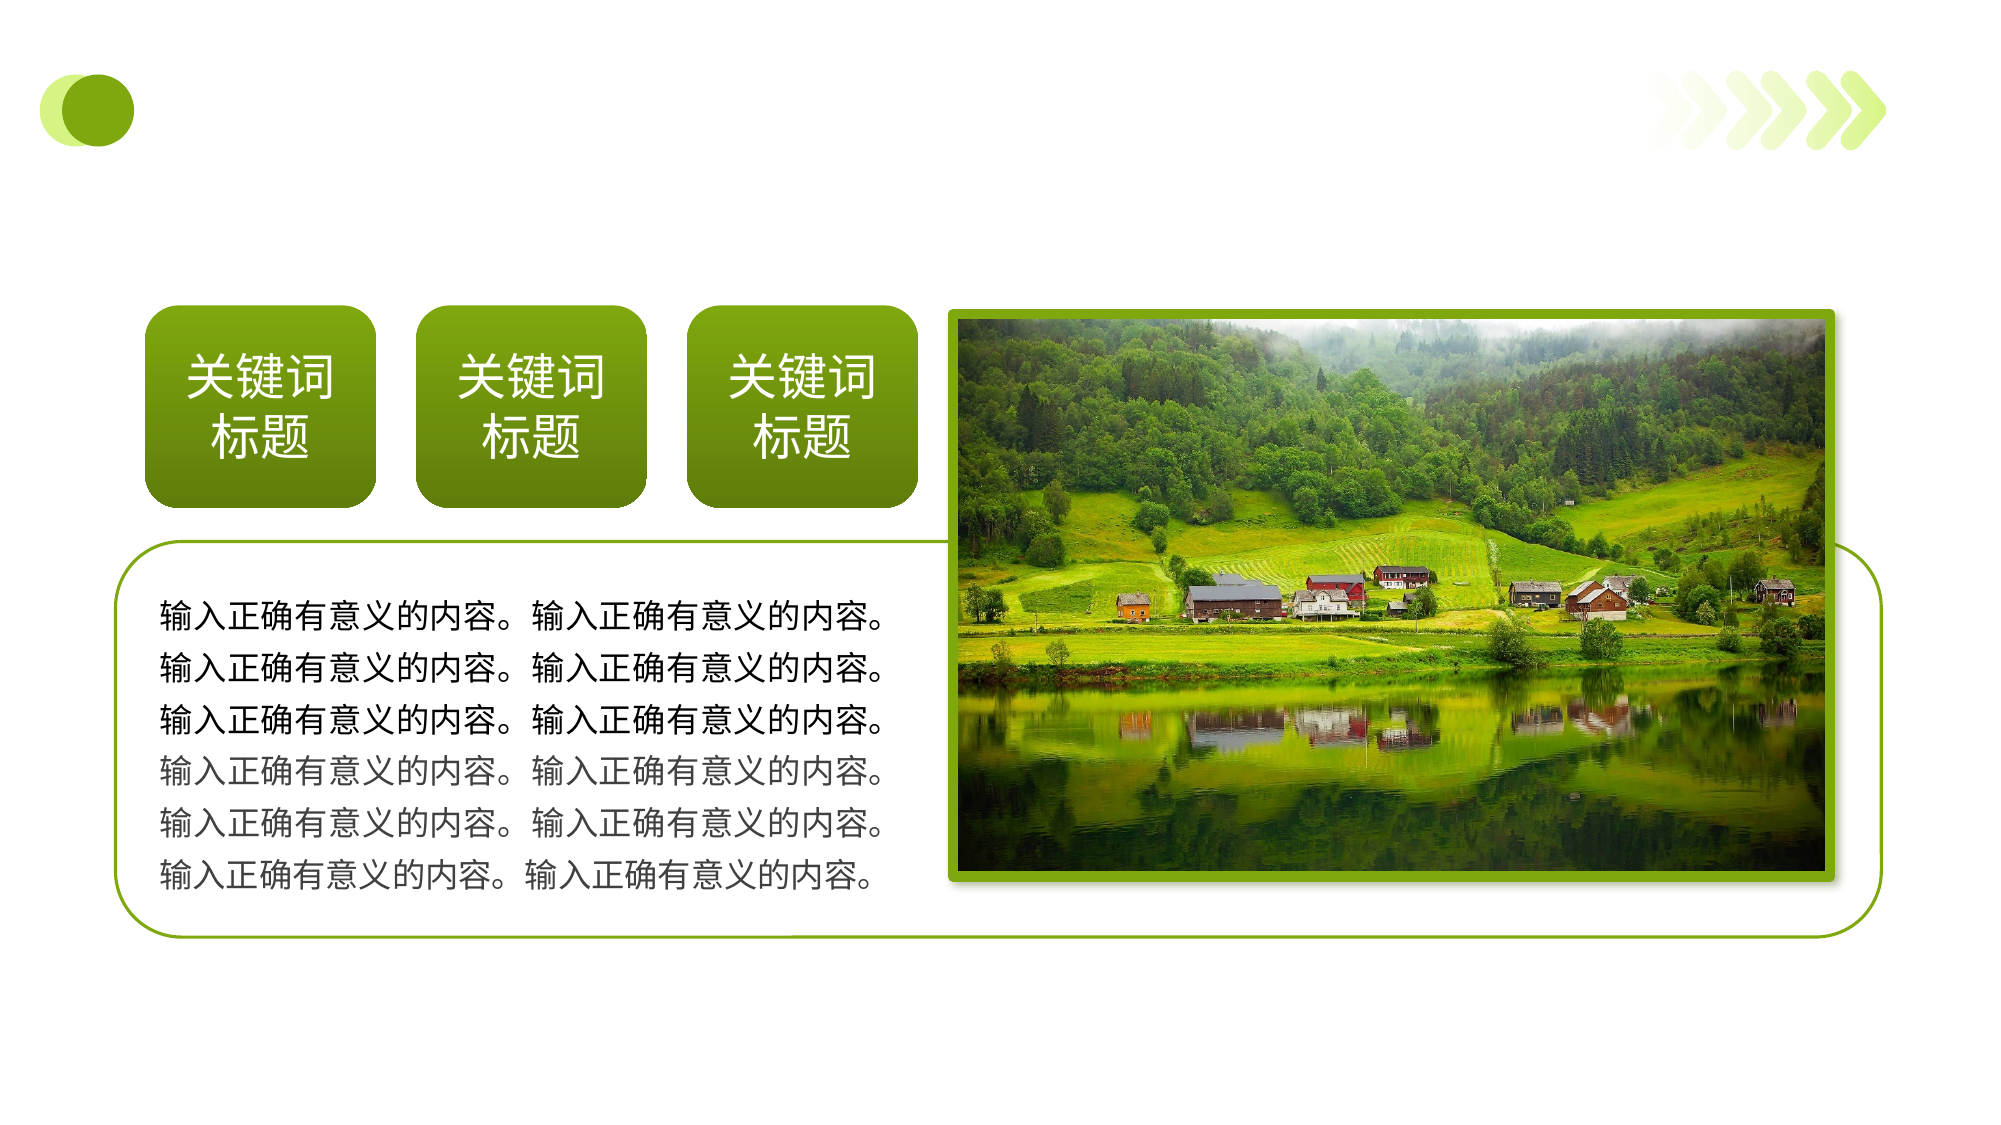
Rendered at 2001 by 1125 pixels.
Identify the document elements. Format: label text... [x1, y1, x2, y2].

text_box [114, 540, 1883, 939]
text_box 输入正确有意义的内容。输入正确有意义的内容。输入正确有意义的内容。输入正确有意义的内容。输入正确有意义的内容。输入正确有意义的内容。输入正确有意义的内容。输入正确有意义的内容。输入正确有意义的内容。输入正确有意义的内容。输入正确有意义的内容。输入正确有意义的内容。 [145, 575, 918, 902]
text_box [144, 304, 377, 509]
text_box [686, 304, 919, 509]
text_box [415, 304, 648, 509]
picture [957, 318, 1826, 872]
